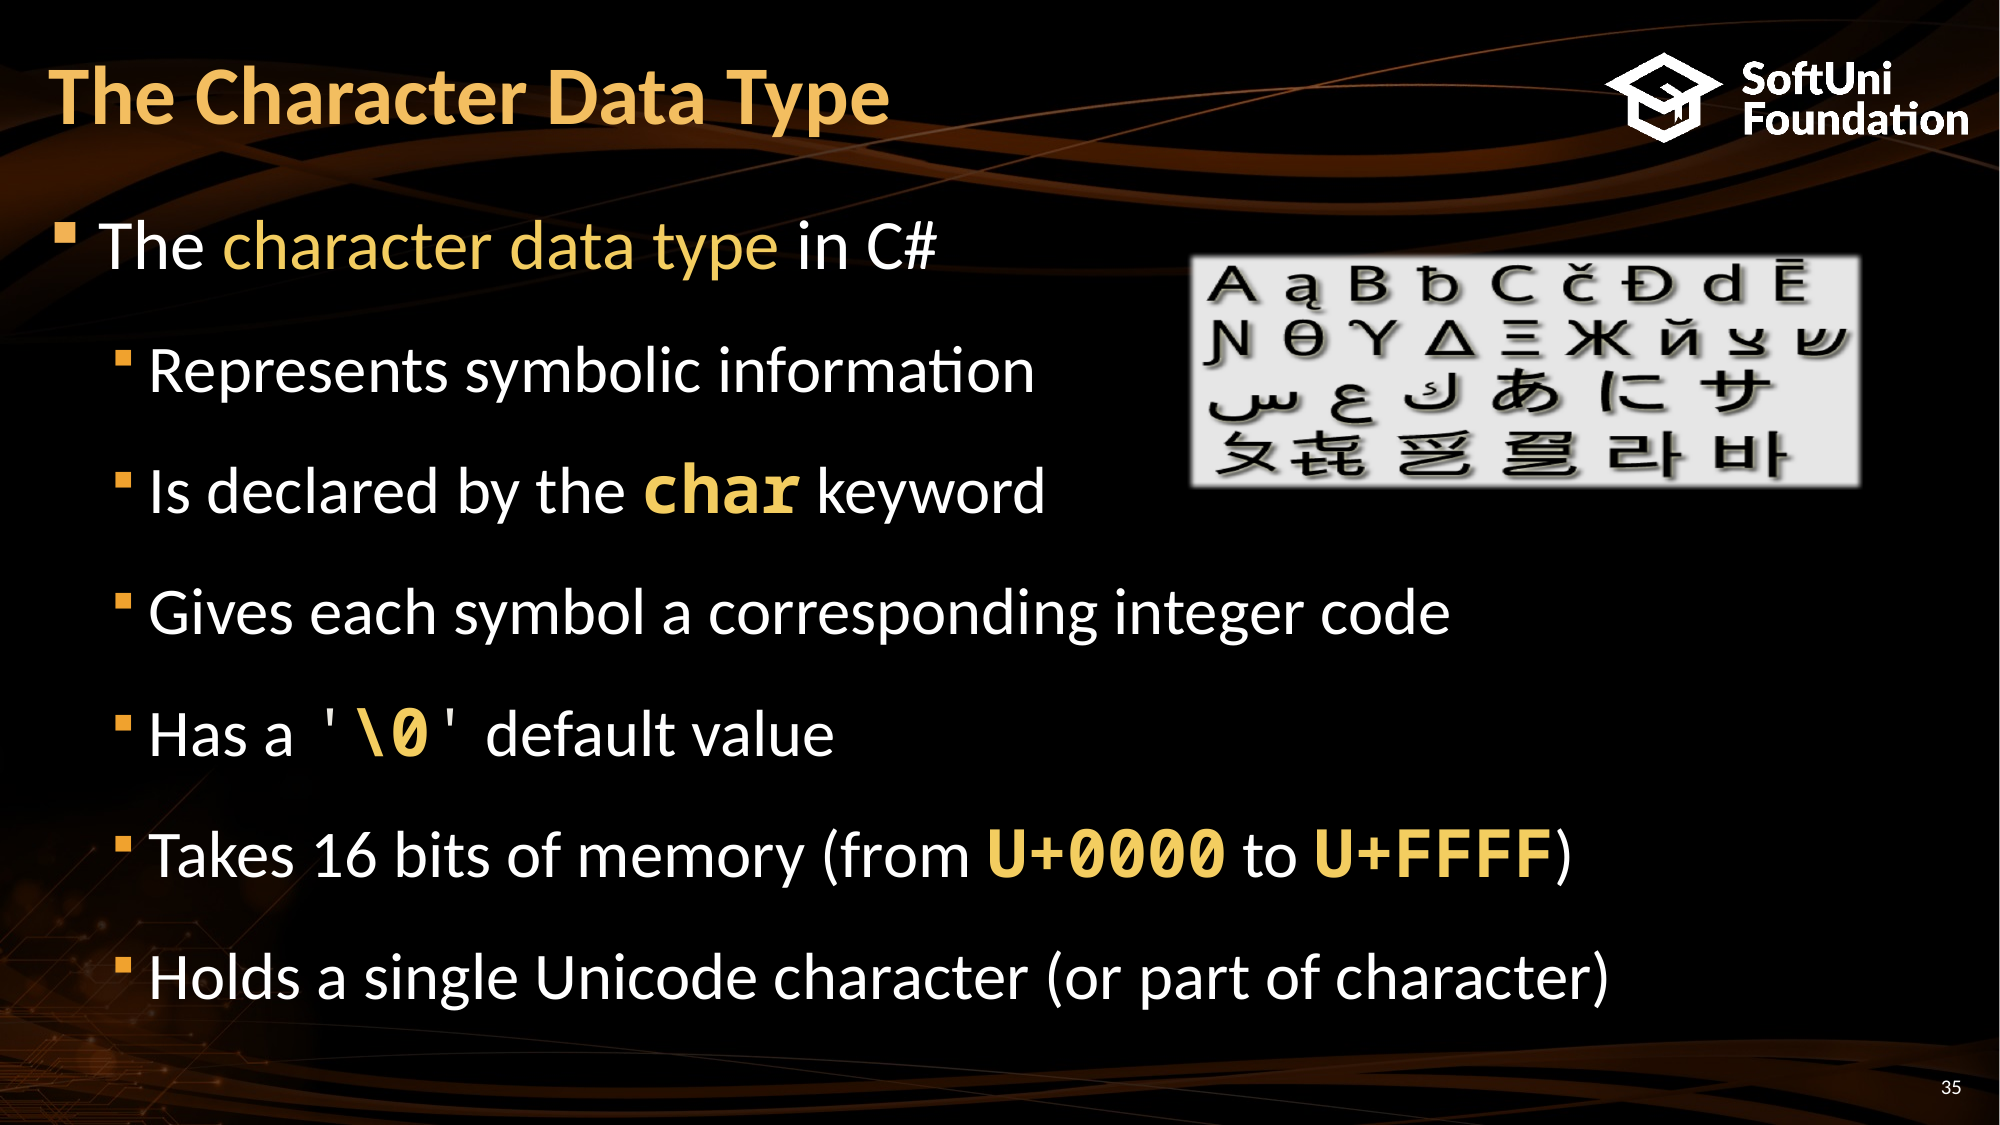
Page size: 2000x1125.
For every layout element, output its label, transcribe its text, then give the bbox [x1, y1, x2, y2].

title The Character Data Type [30, 6, 1602, 189]
list The character data type in C# Represents symbolic information Is declared by the char keyword Gives each symbol a corresponding integer code Has a '\0' default value Takes 16 bits of memory (from U+0000 to U+FFFF) Holds a single Unicode character (or part of character) [31, 188, 1968, 1103]
picture [0, 0, 2000, 1125]
